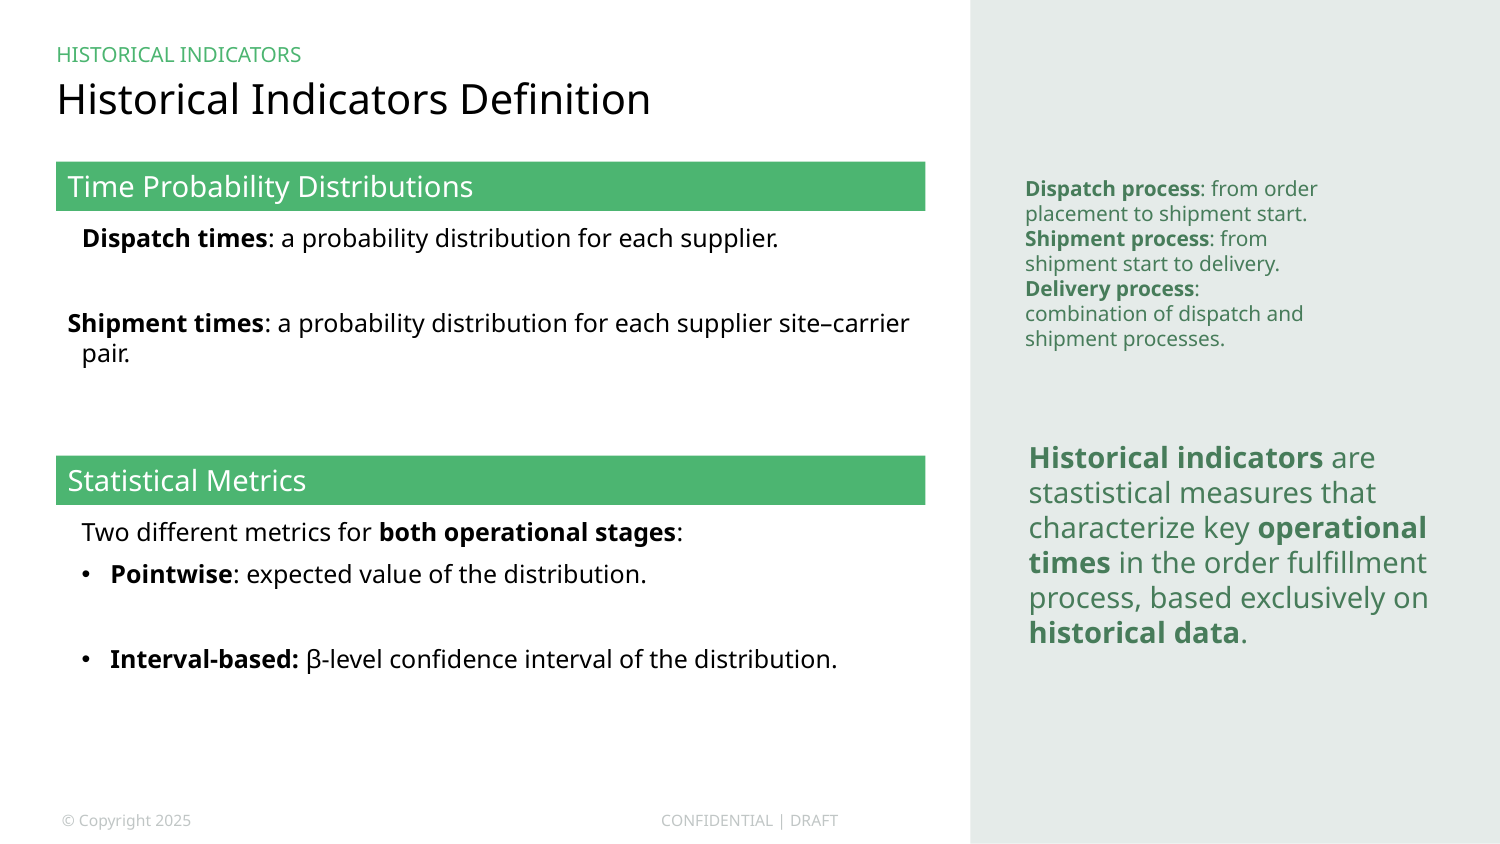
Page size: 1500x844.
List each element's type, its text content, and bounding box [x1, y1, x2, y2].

title Historical Indicators Definition [56, 68, 970, 164]
list [970, 0, 1500, 844]
text_box Time Probability Distributions [56, 161, 926, 211]
text_box Dispatch process: from order placement to shipment start. Shipment process: from shipment start to delivery. Delivery process: combination of dispatch and shipment processes. [1013, 163, 1338, 432]
text_box Statistical Metrics [56, 455, 926, 505]
text_box Historical indicators are stastistical measures that characterize key operational times in the order fulfillment process, based exclusively on historical data. [1013, 432, 1469, 692]
text_box HISTORICAL Indicators [56, 41, 970, 68]
